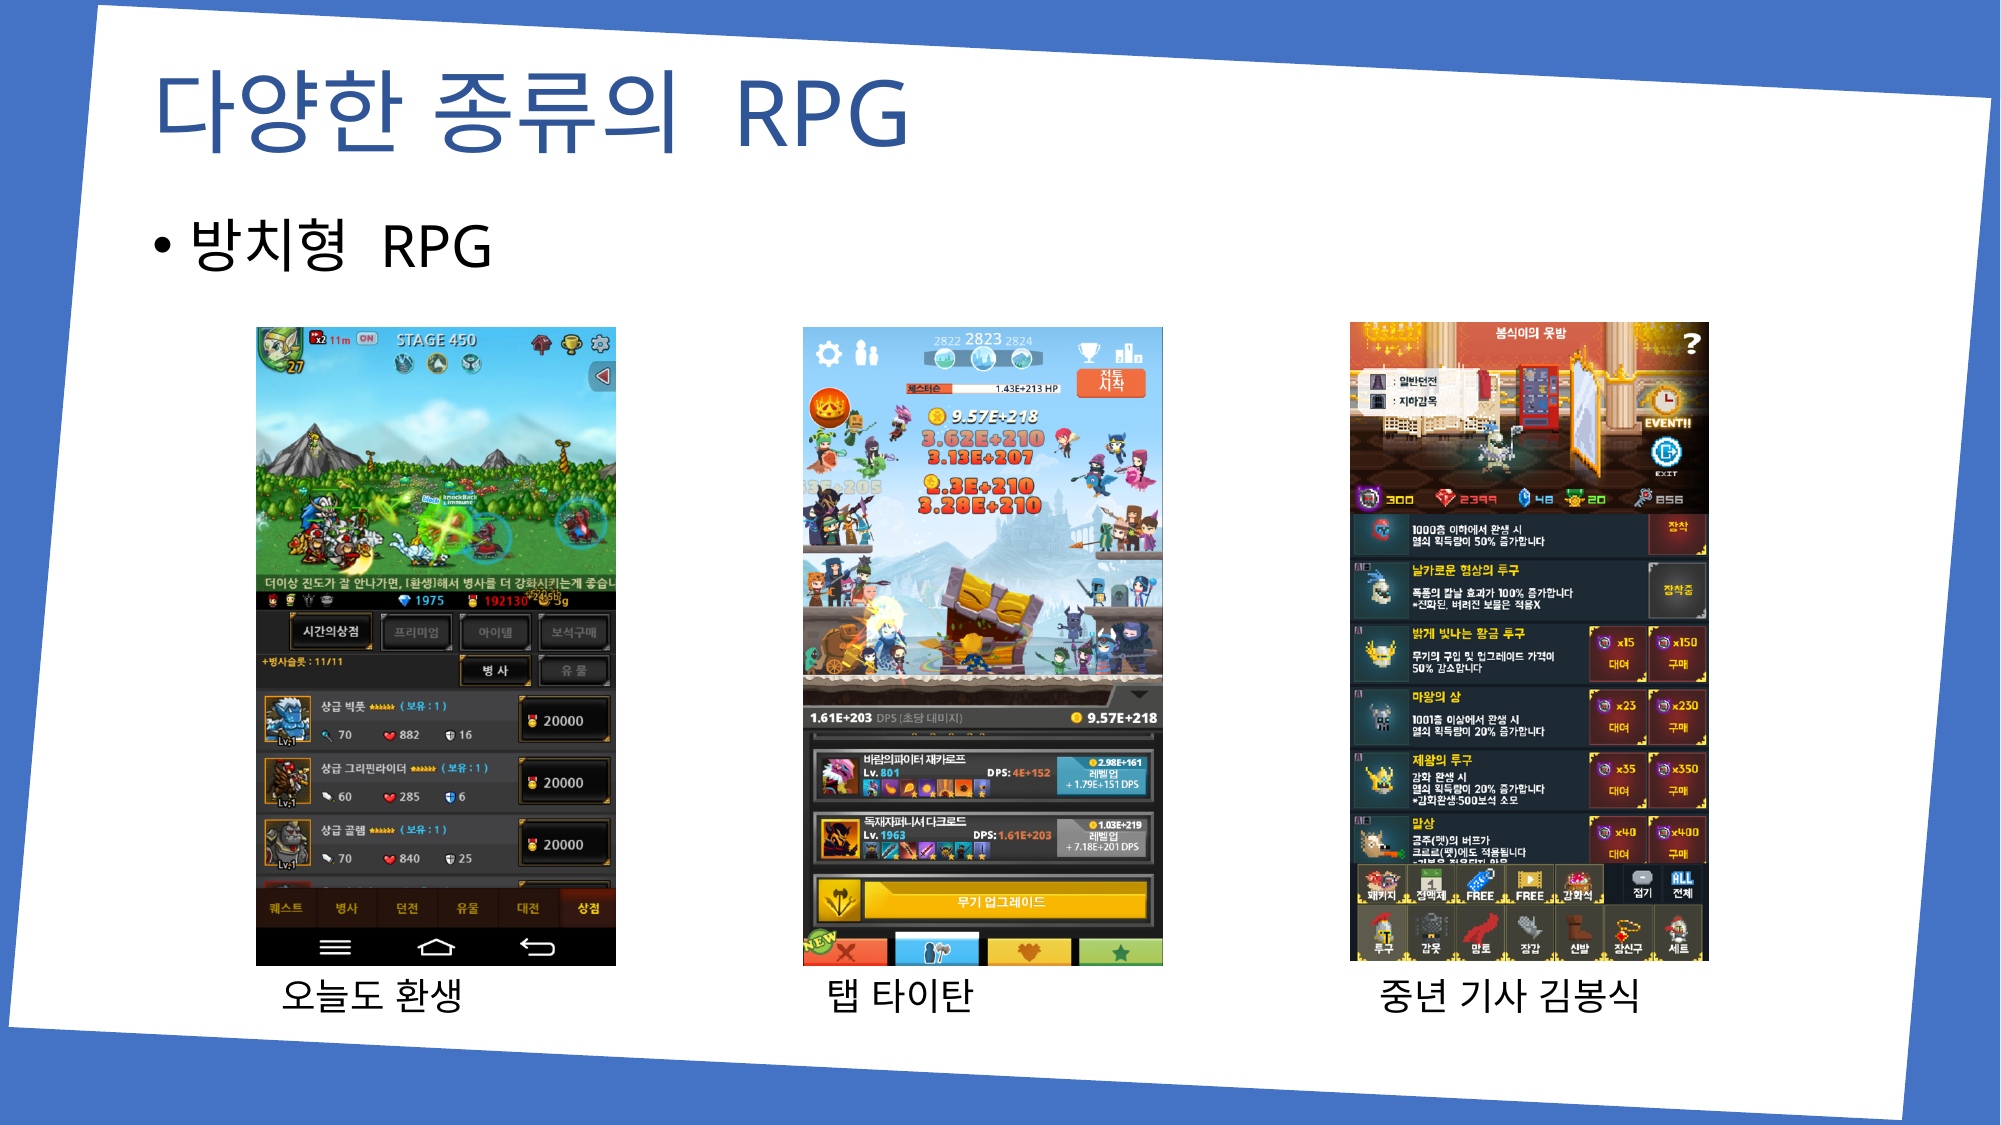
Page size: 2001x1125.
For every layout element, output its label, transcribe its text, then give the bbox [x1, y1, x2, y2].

list 방치형 RPG [137, 209, 1863, 314]
text_box 중년 기사 김봉식 [1365, 965, 1658, 1026]
picture [256, 327, 616, 966]
picture [803, 327, 1163, 966]
title 다양한 종류의 RPG [137, 59, 1863, 209]
text_box 탭 타이탄 [811, 966, 991, 1026]
picture [1350, 322, 1709, 961]
text_box 오늘도 환생 [266, 966, 480, 1026]
